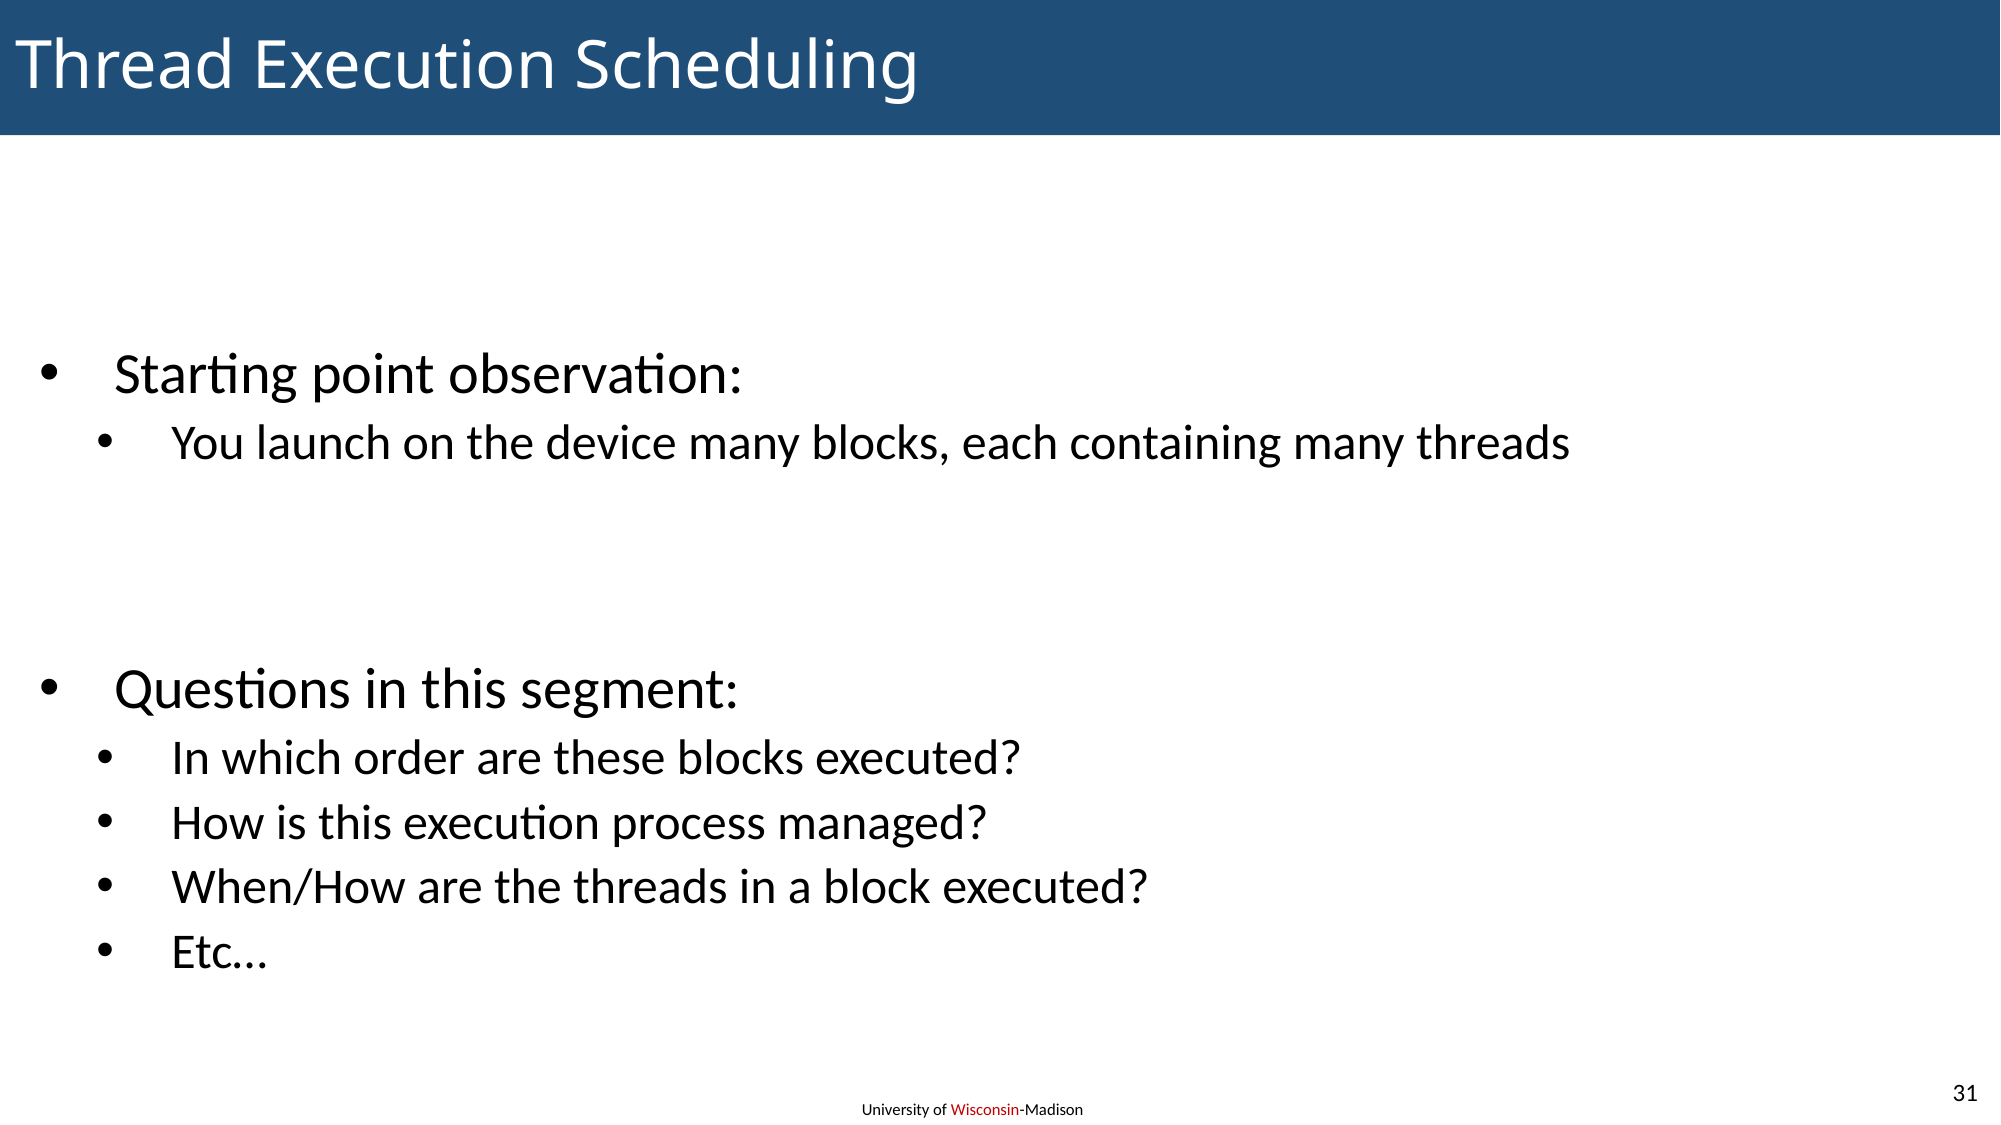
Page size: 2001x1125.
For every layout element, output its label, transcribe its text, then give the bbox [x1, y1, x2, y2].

slide_number 31 [1879, 1069, 1994, 1114]
list Starting point observation: You launch on the device many blocks, each containing many threads Questions in this segment: In which order are these blocks executed? How is this execution process managed? When/How are the threads in a block executed? Etc… [24, 245, 1987, 1055]
title Thread Execution Scheduling [0, 0, 2000, 136]
